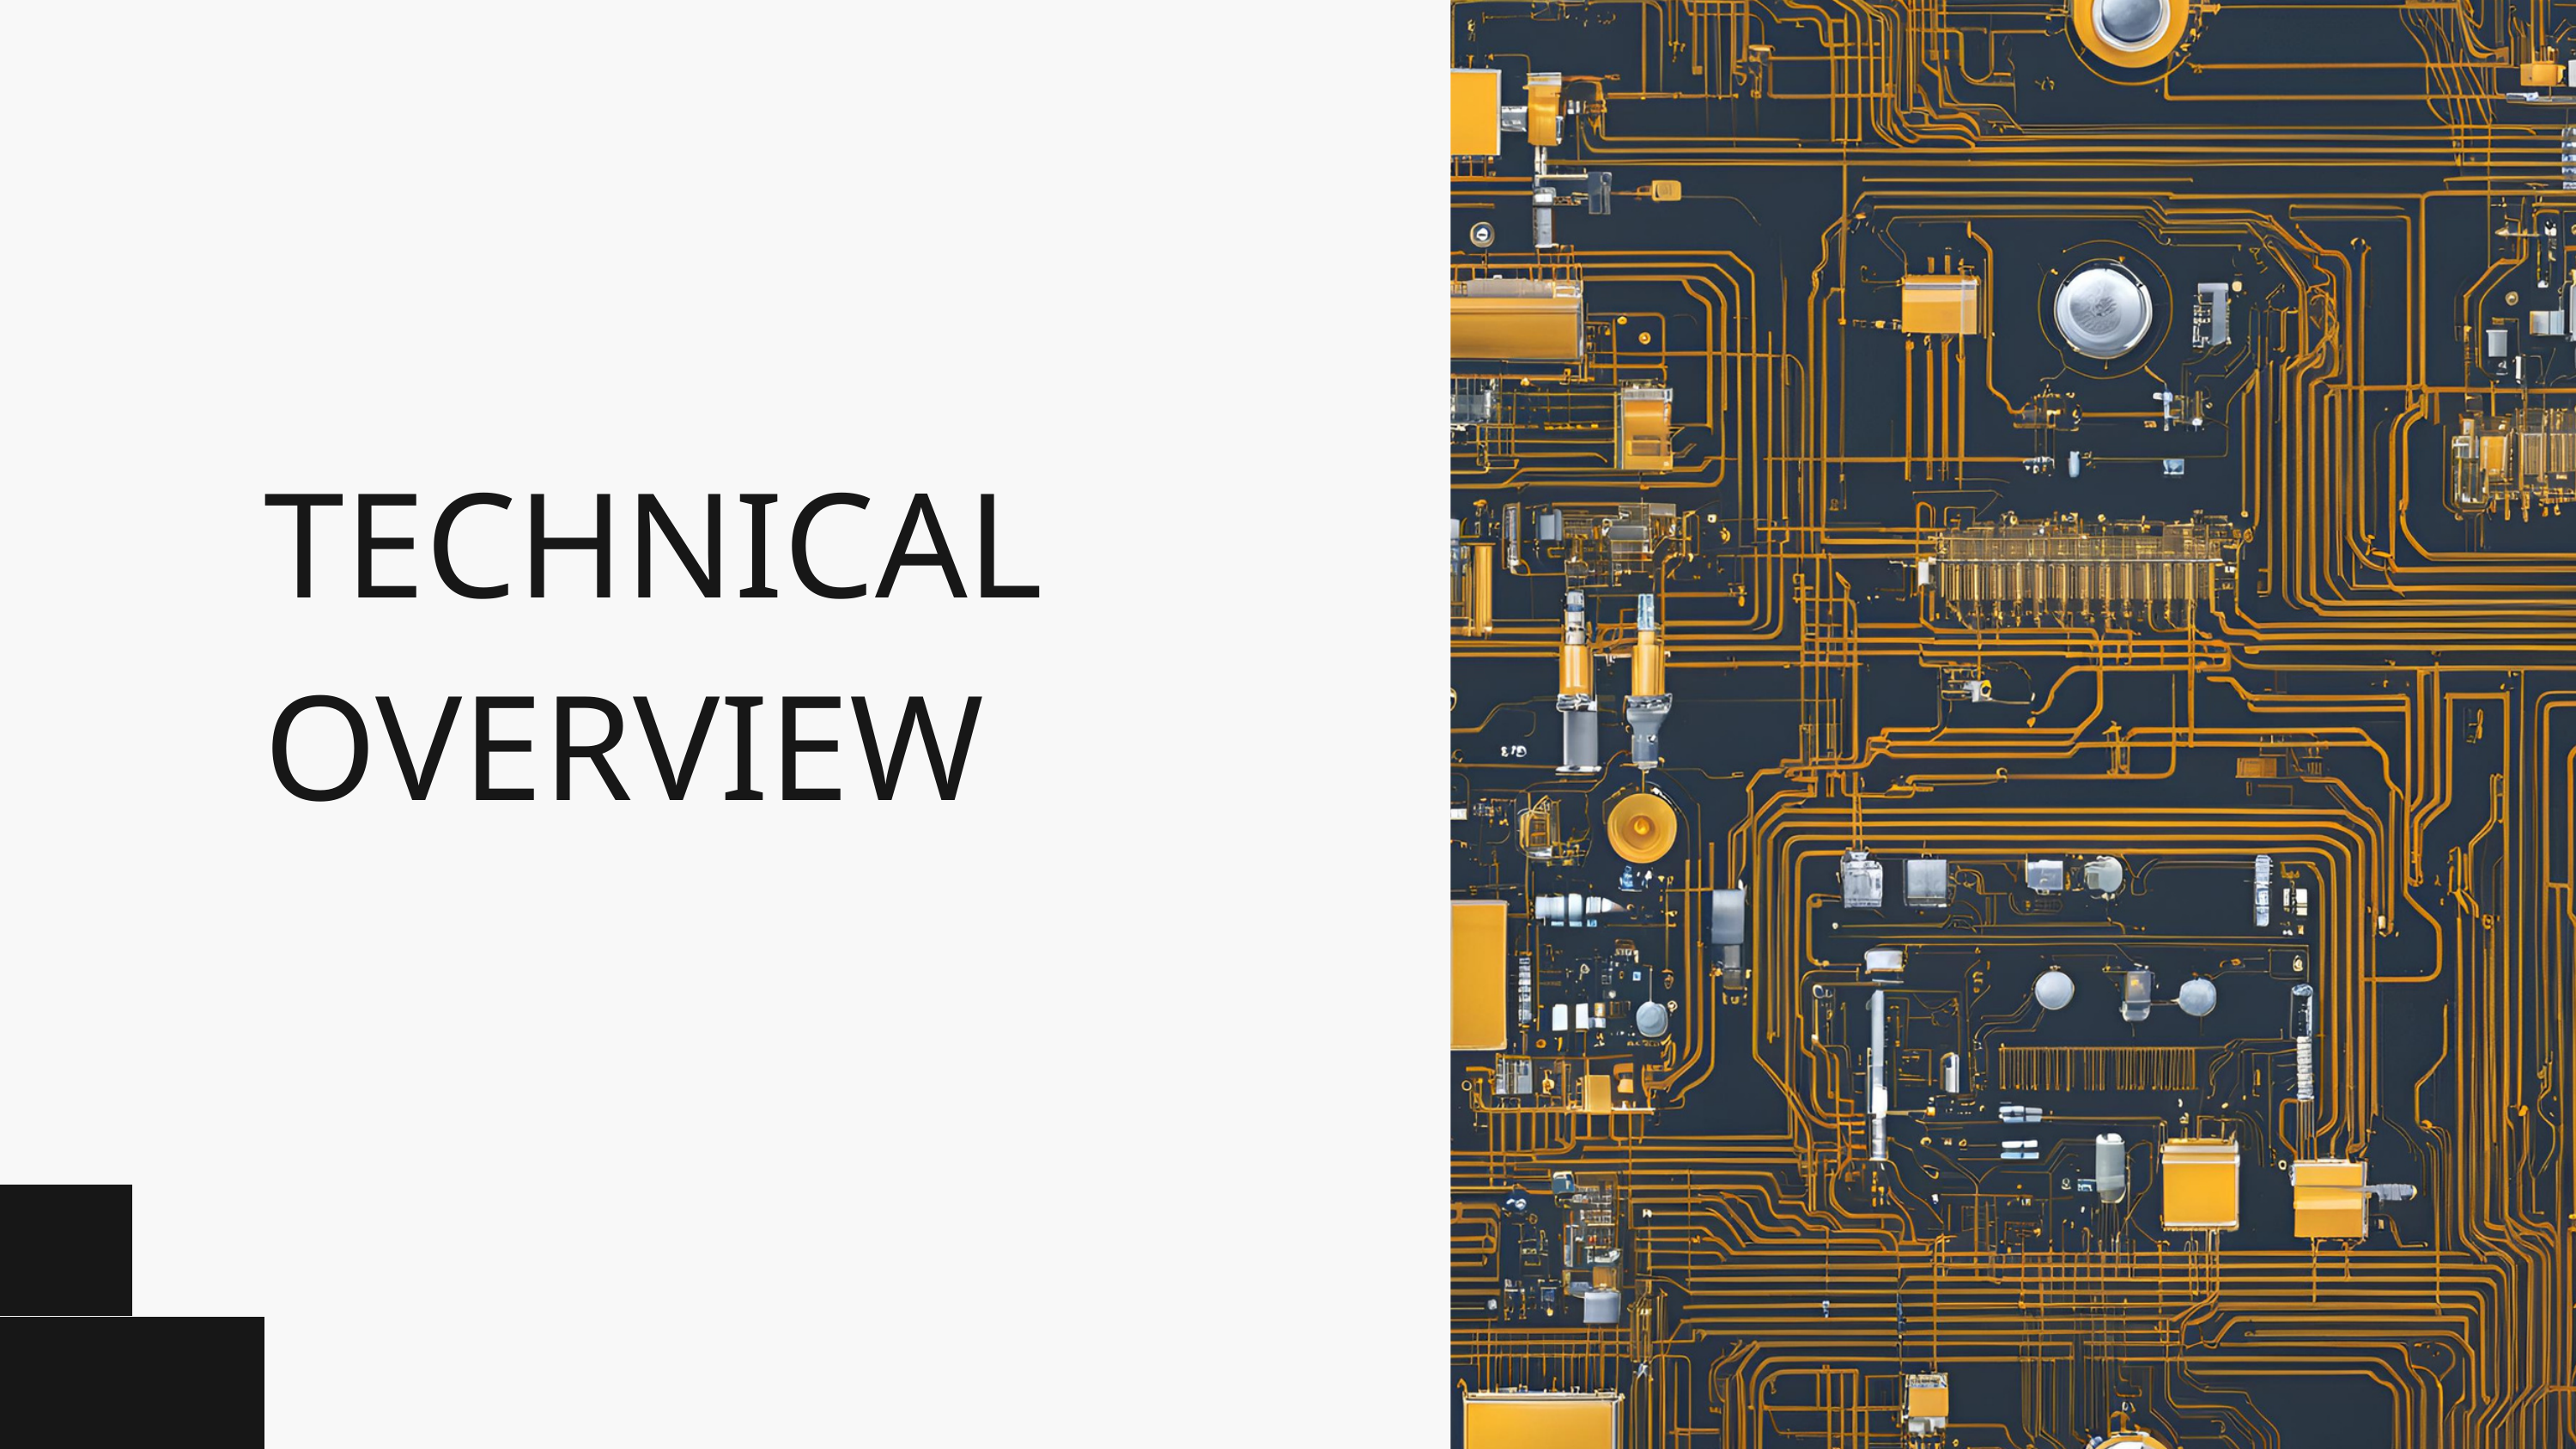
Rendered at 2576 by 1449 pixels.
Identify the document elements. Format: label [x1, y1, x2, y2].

text_box [264, 440, 1451, 970]
text_box [2512, 0, 2576, 1449]
text_box [1450, 0, 2511, 1449]
text_box [0, 1184, 265, 1449]
